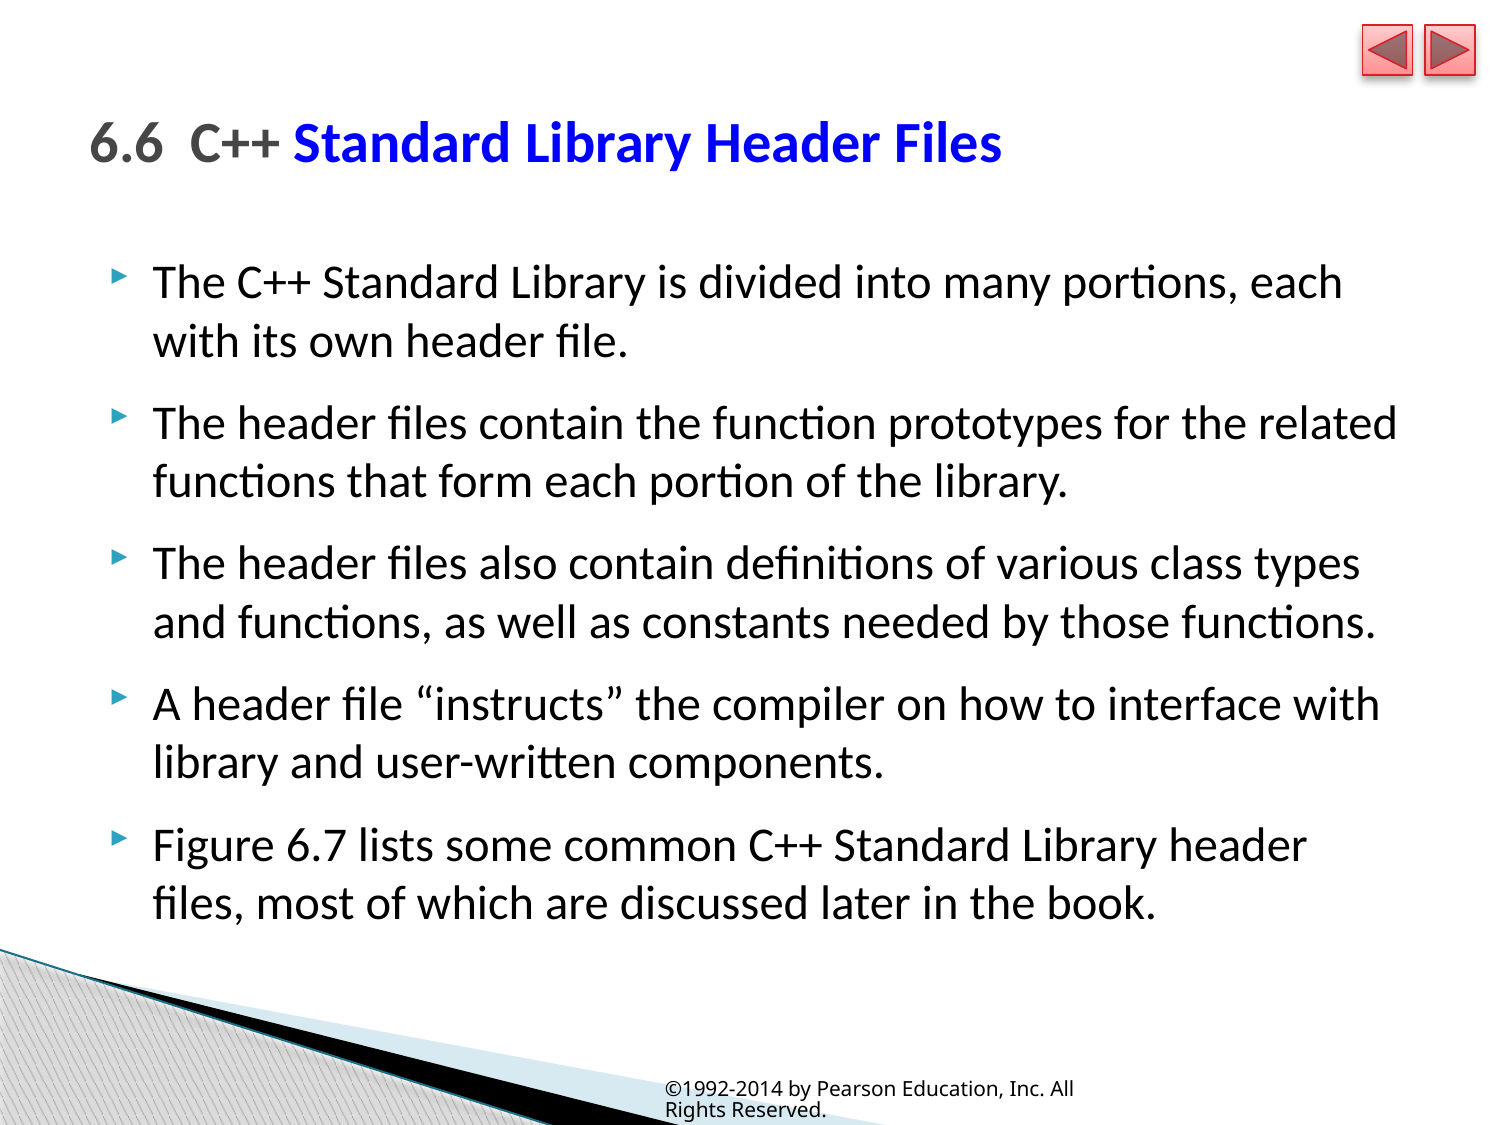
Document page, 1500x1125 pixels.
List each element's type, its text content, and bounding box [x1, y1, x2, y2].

title 6.6 C++ Standard Library Header Files [75, 45, 1425, 233]
list The C++ Standard Library is divided into many portions, each with its own header file. The header files contain the function prototypes for the related functions that form each portion of the library. The header files also contain definitions of various class types and functions, as well as constants needed by those functions. A header file “instructs” the compiler on how to interface with library and user-written components. Figure 6.7 lists some common C++ Standard Library header files, most of which are discussed later in the book. [75, 242, 1425, 950]
footer ©1992-2014 by Pearson Education, Inc. All Rights Reserved. [650, 1051, 1105, 1112]
